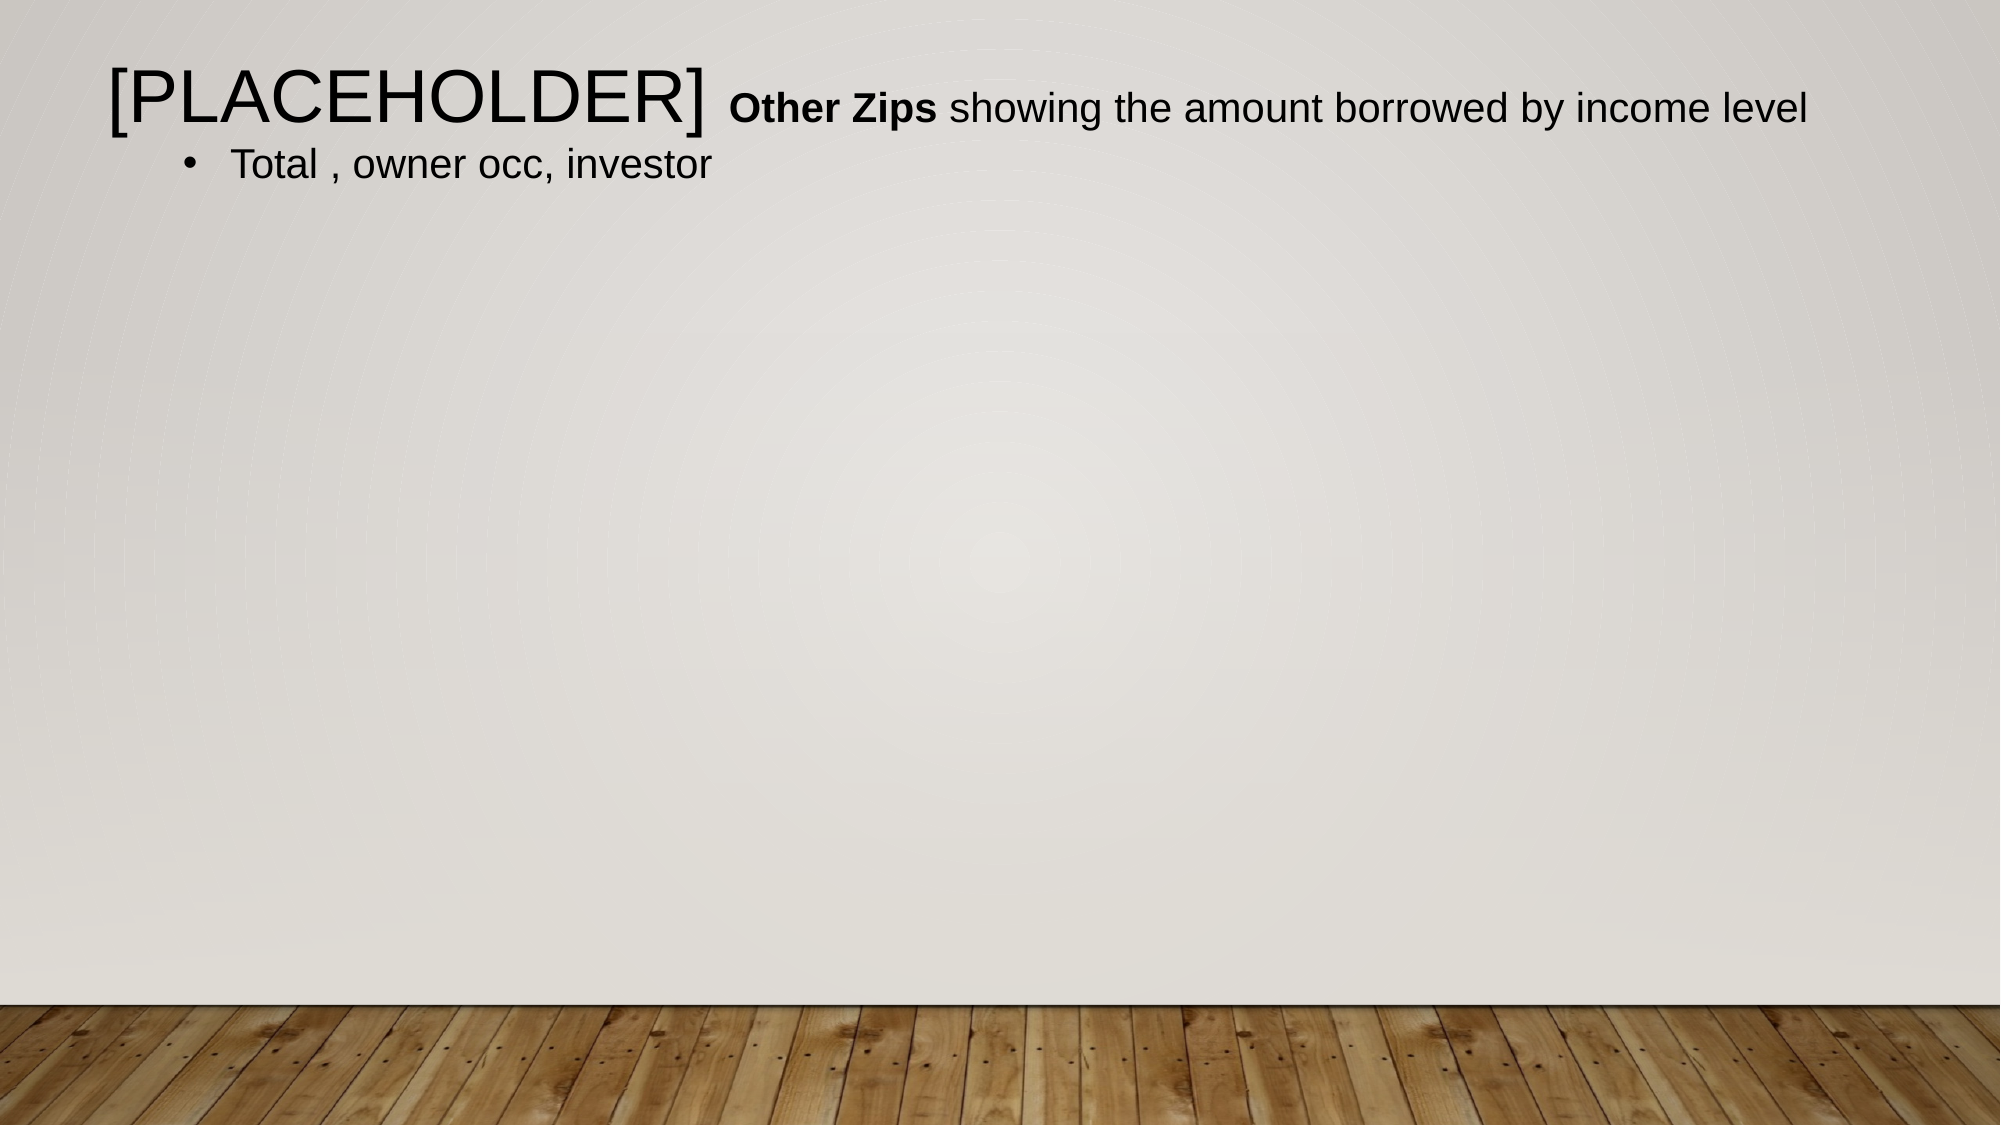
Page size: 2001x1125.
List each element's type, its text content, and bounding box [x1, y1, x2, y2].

text_box [PLACEHOLDER] Other Zips showing the amount borrowed by income level Total , owner occ, investor [93, 39, 1824, 195]
picture [0, 1005, 2000, 1125]
